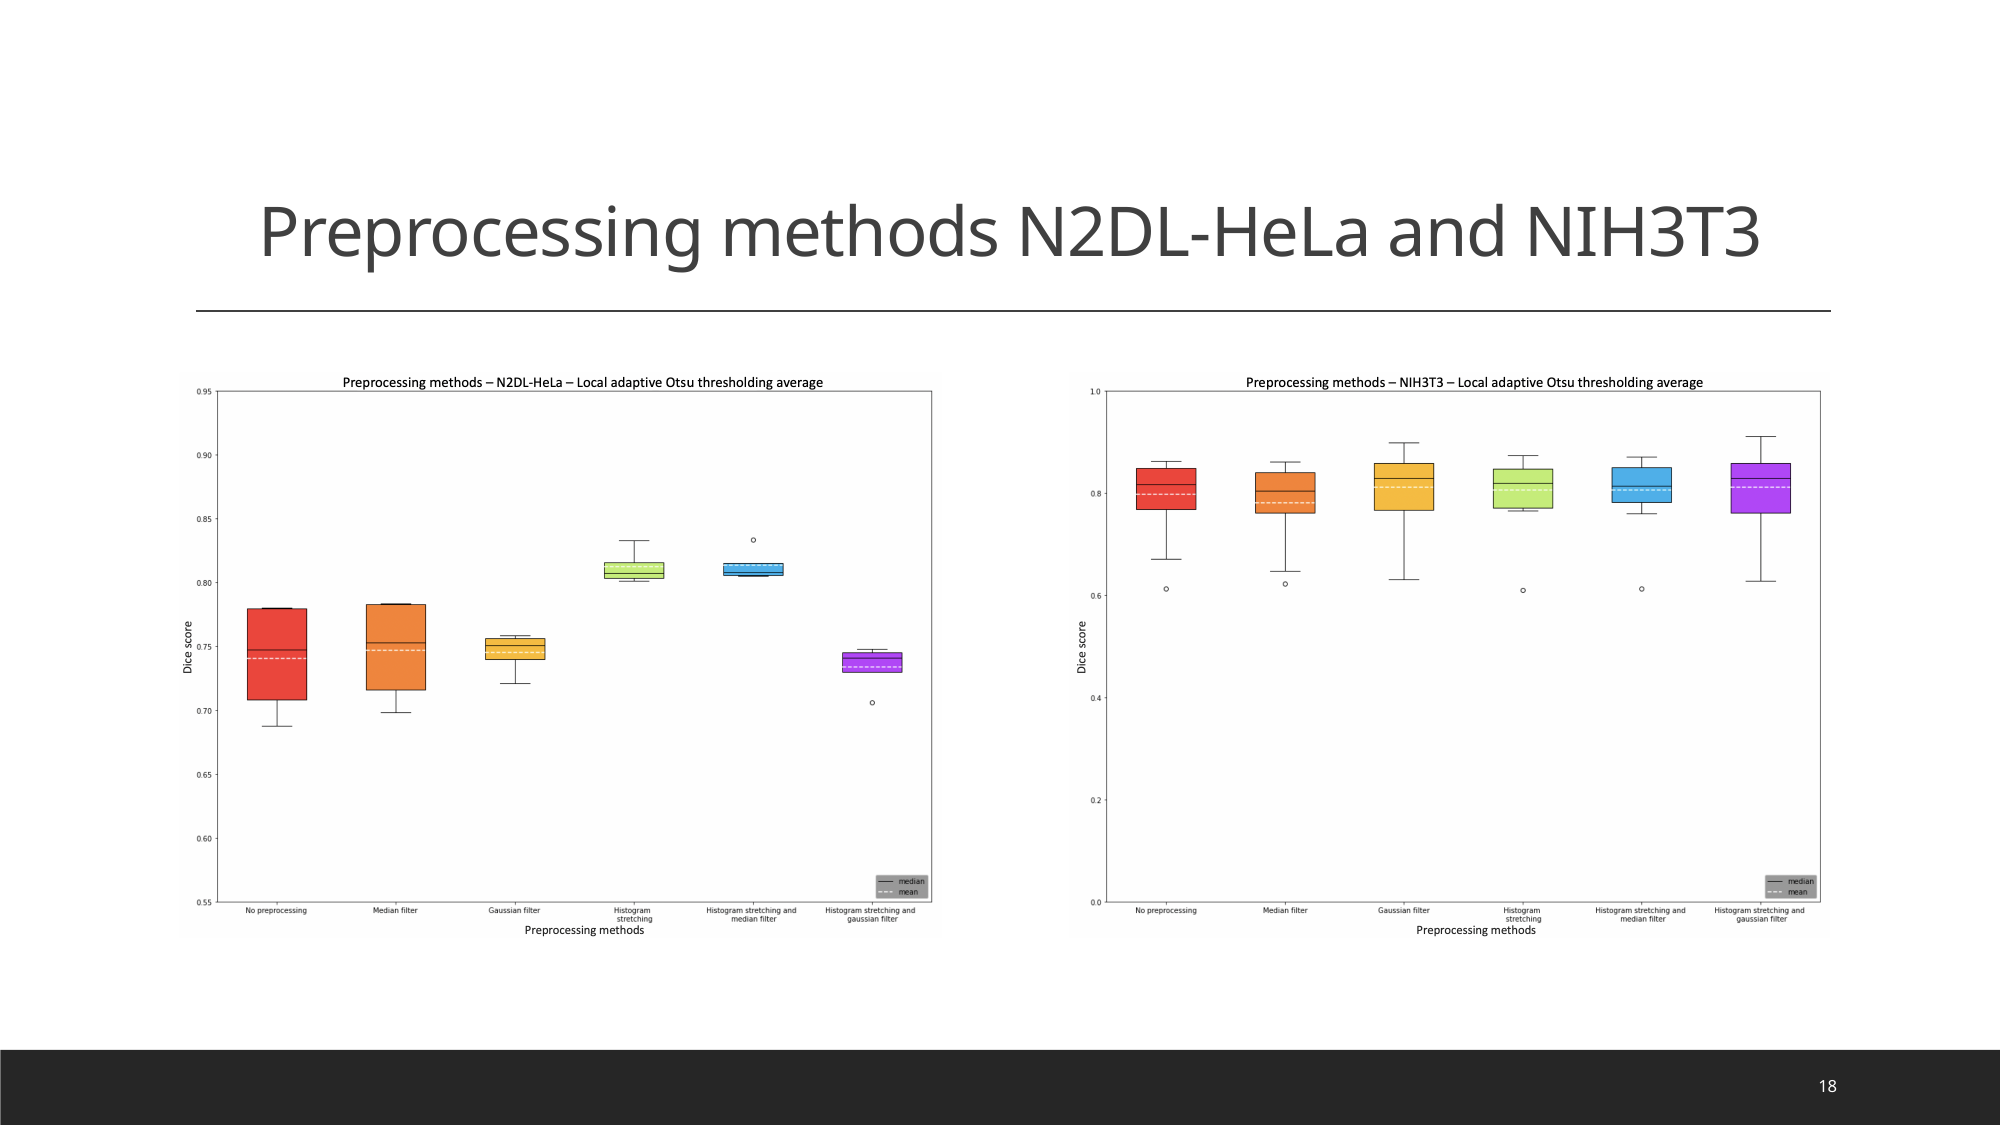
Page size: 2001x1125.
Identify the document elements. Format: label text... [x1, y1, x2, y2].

title Preprocessing methods N2DL-HeLa and NIH3T3 [244, 161, 1894, 400]
slide_number 18 [1803, 1057, 1932, 1118]
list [179, 372, 942, 939]
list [1068, 372, 1831, 939]
